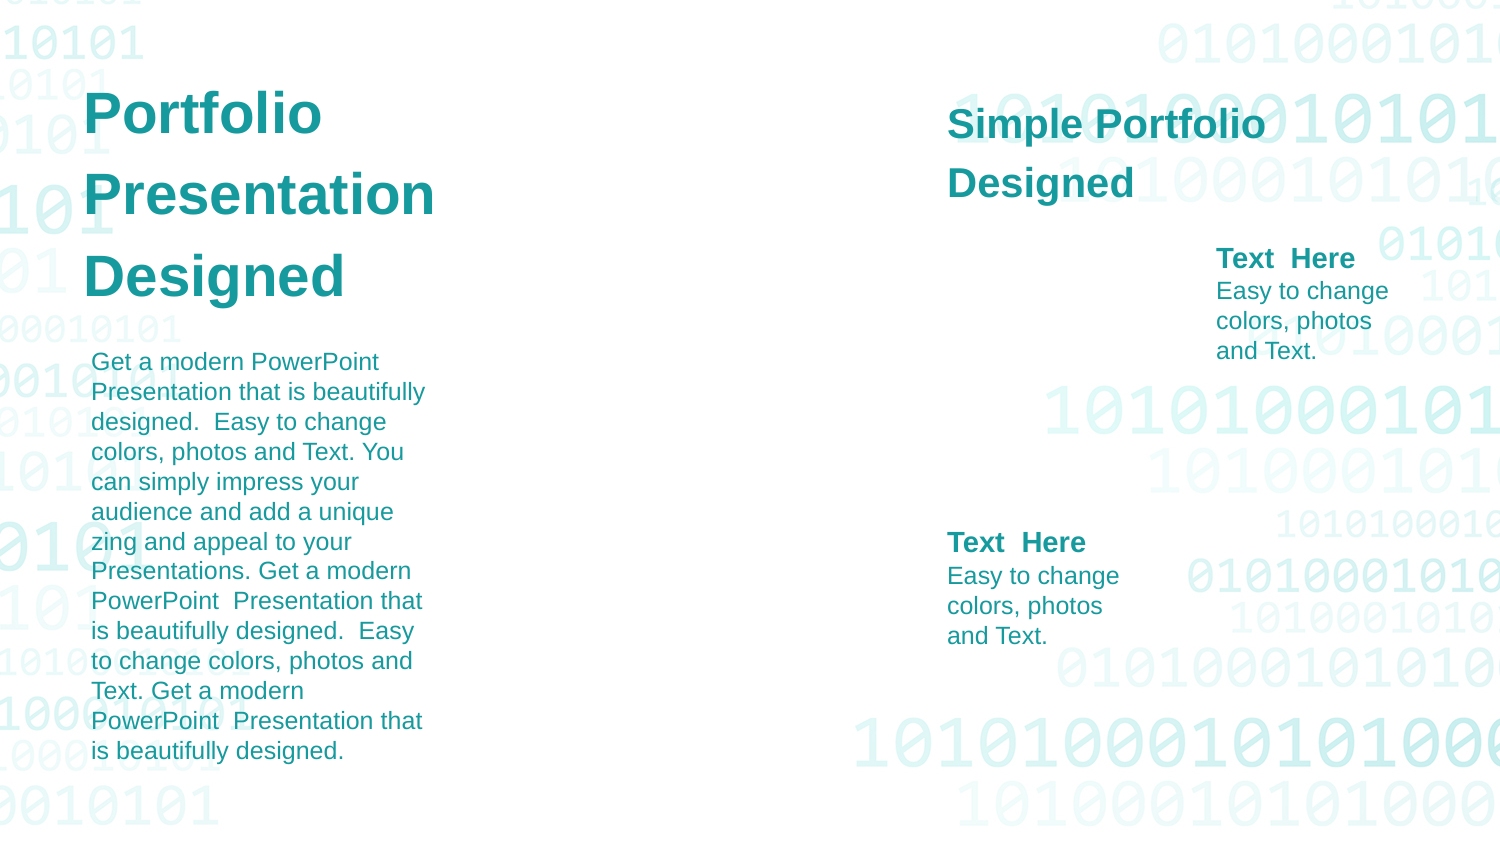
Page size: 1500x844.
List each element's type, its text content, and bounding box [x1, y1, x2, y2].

text_box Get a modern PowerPoint Presentation that is beautifully designed. Easy to change colors, photos and Text. You can simply impress your audience and add a unique zing and appeal to your Presentations. Get a modern PowerPoint Presentation that is beautifully designed. Easy to change colors, photos and Text. Get a modern PowerPoint Presentation that is beautifully designed. [76, 338, 447, 773]
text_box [931, 516, 1143, 657]
picture [0, 0, 1500, 844]
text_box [1201, 231, 1412, 372]
text_box Simple Portfolio Designed [932, 89, 1393, 221]
text_box Portfolio Presentation Designed [68, 67, 530, 328]
